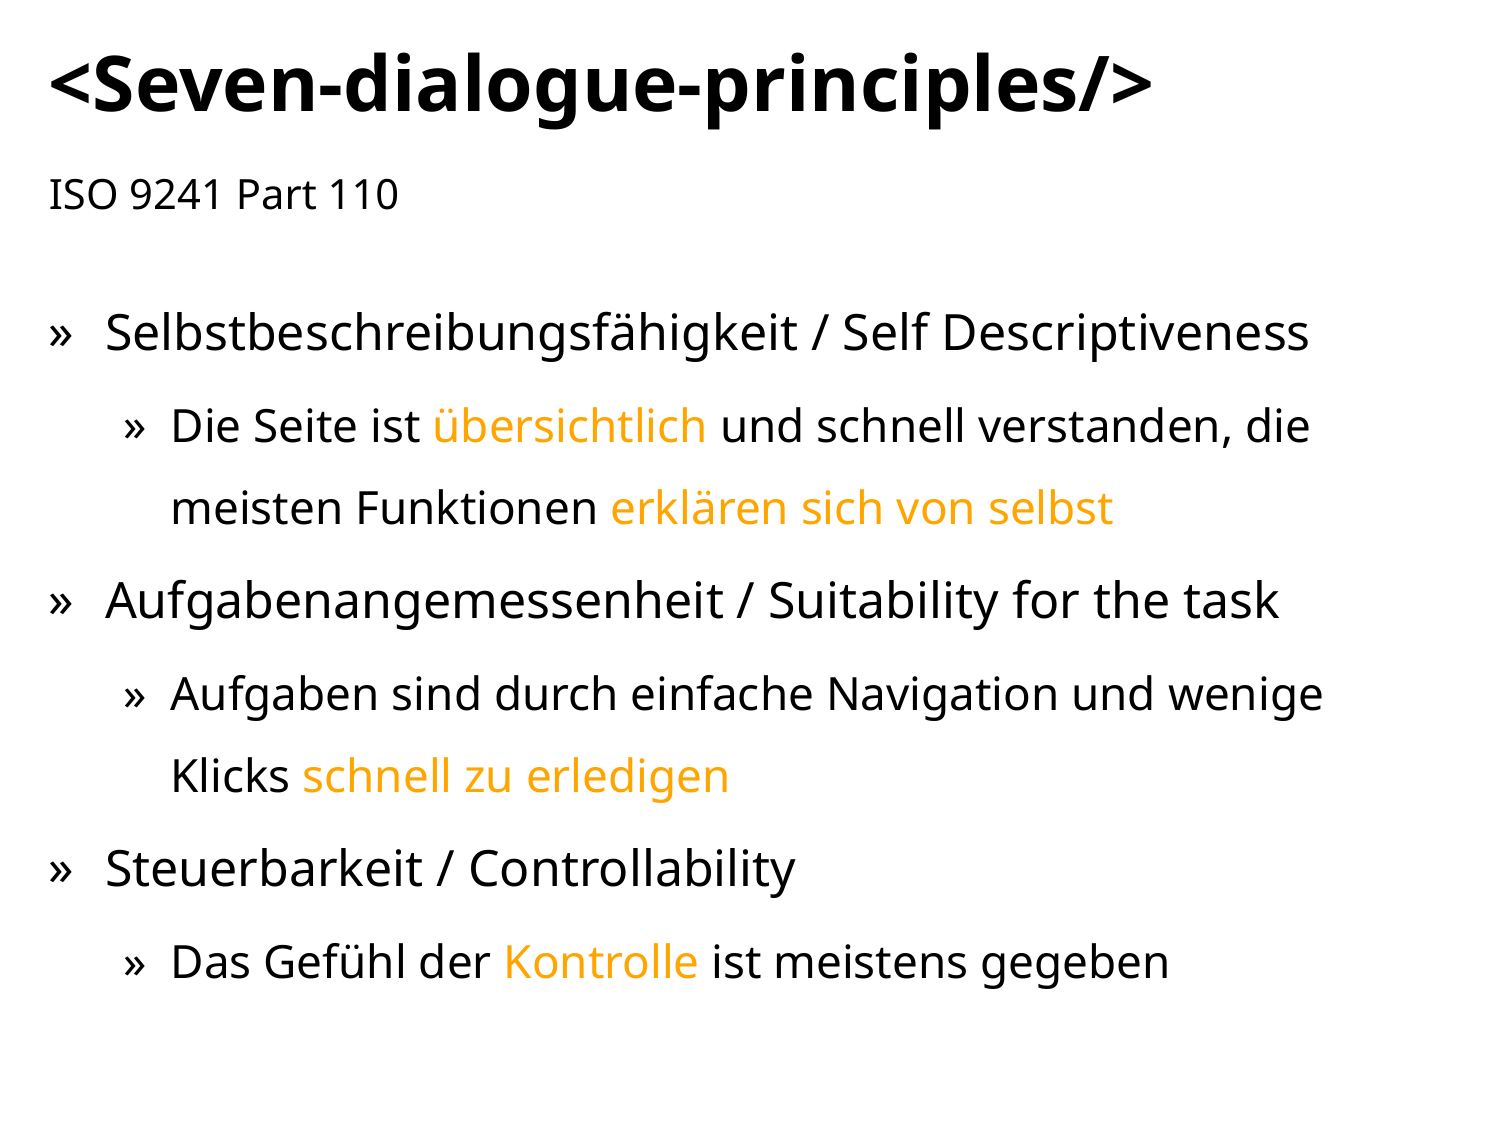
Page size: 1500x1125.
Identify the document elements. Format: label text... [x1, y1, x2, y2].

list ISO 9241 Part 110 [33, 135, 1468, 200]
list Selbstbeschreibungsfähigkeit / Self Descriptiveness Die Seite ist übersichtlich und schnell verstanden, die meisten Funktionen erklären sich von selbst Aufgabenangemessenheit / Suitability for the task Aufgaben sind durch einfache Navigation und wenige Klicks schnell zu erledigen Steuerbarkeit / Controllability Das Gefühl der Kontrolle ist meistens gegeben [33, 262, 1468, 1005]
title <Seven-dialogue-principles/> [33, 26, 1468, 135]
